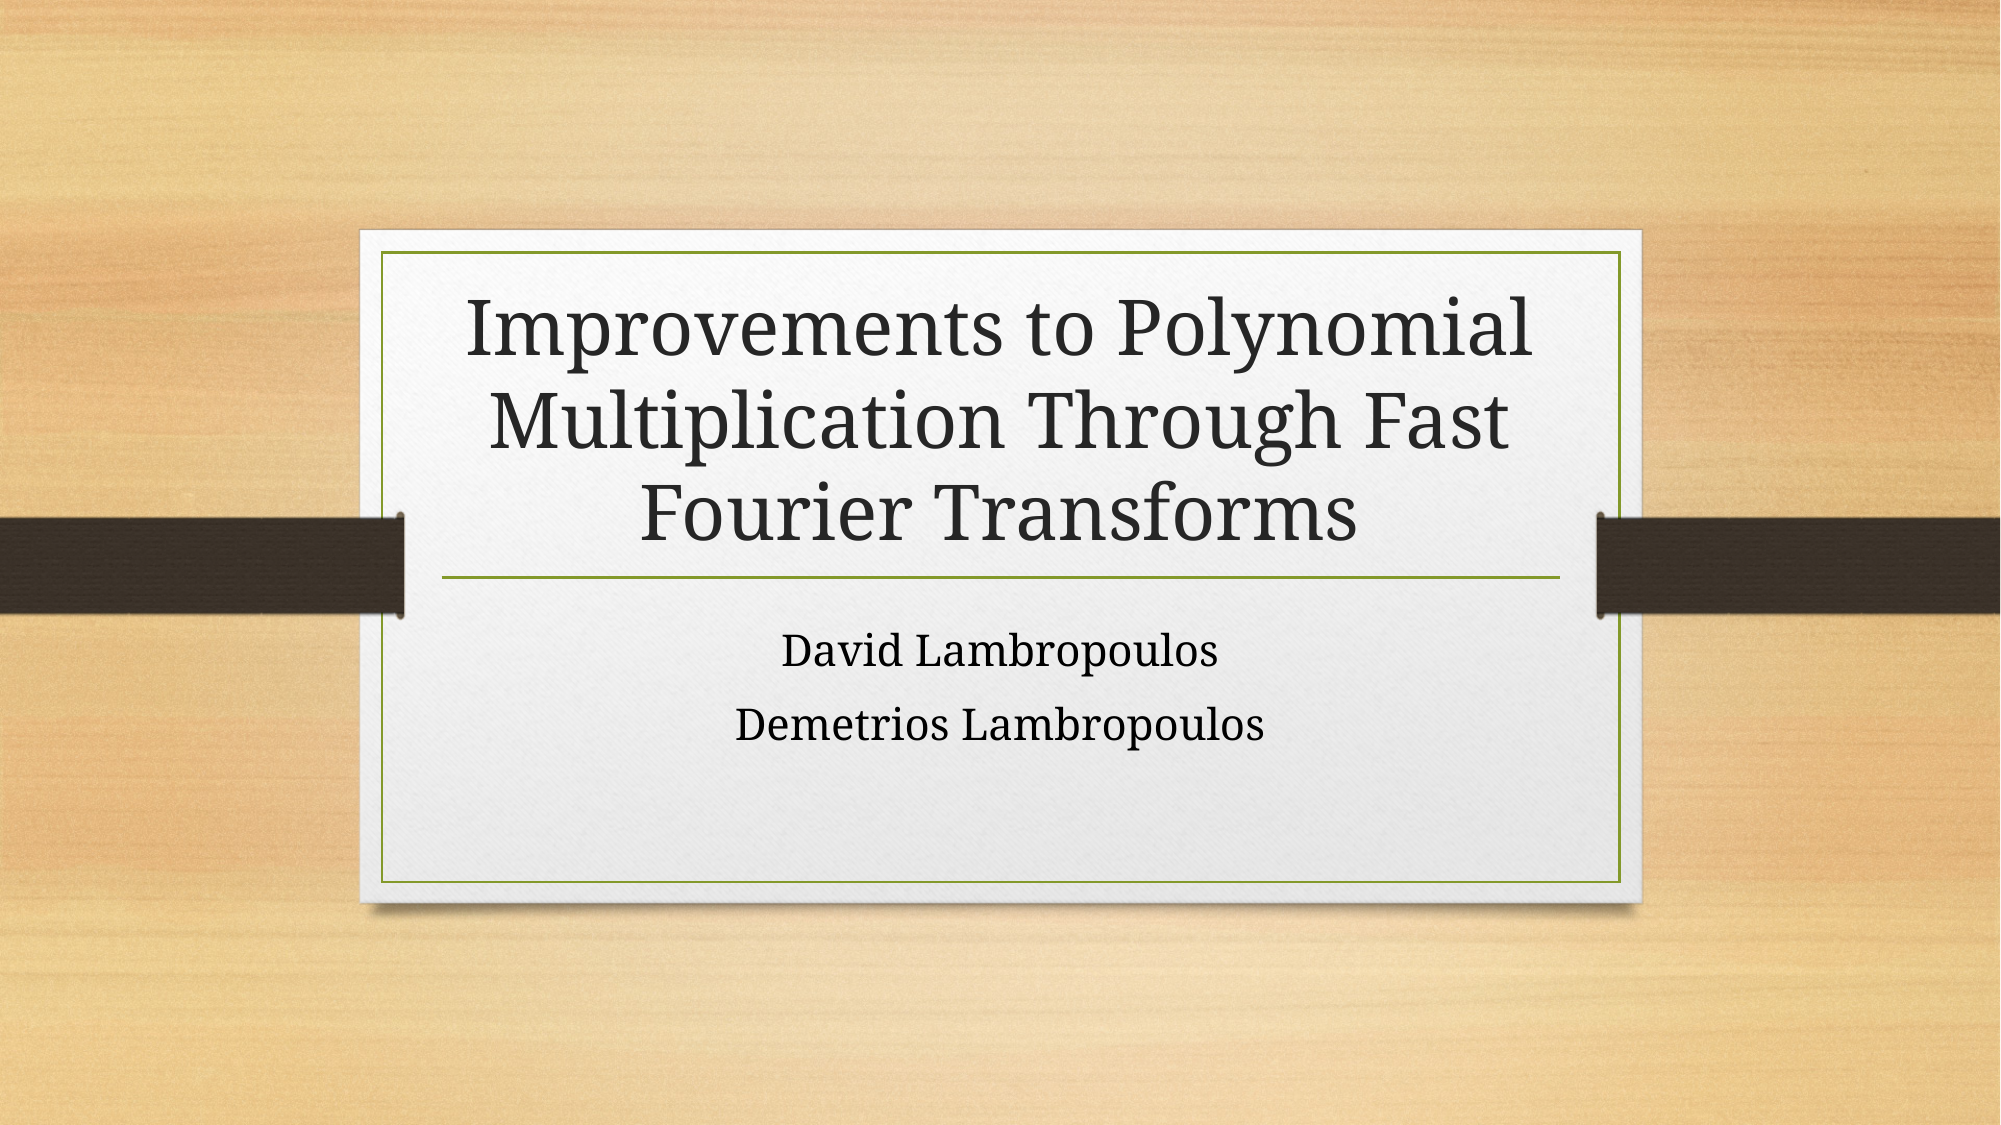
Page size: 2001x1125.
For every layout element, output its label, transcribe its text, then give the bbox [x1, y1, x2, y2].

picture [0, 0, 2001, 1125]
title Improvements to Polynomial Multiplication Through Fast Fourier Transforms [440, 314, 1559, 564]
subtitle David Lambropoulos Demetrios Lambropoulos [440, 615, 1559, 832]
